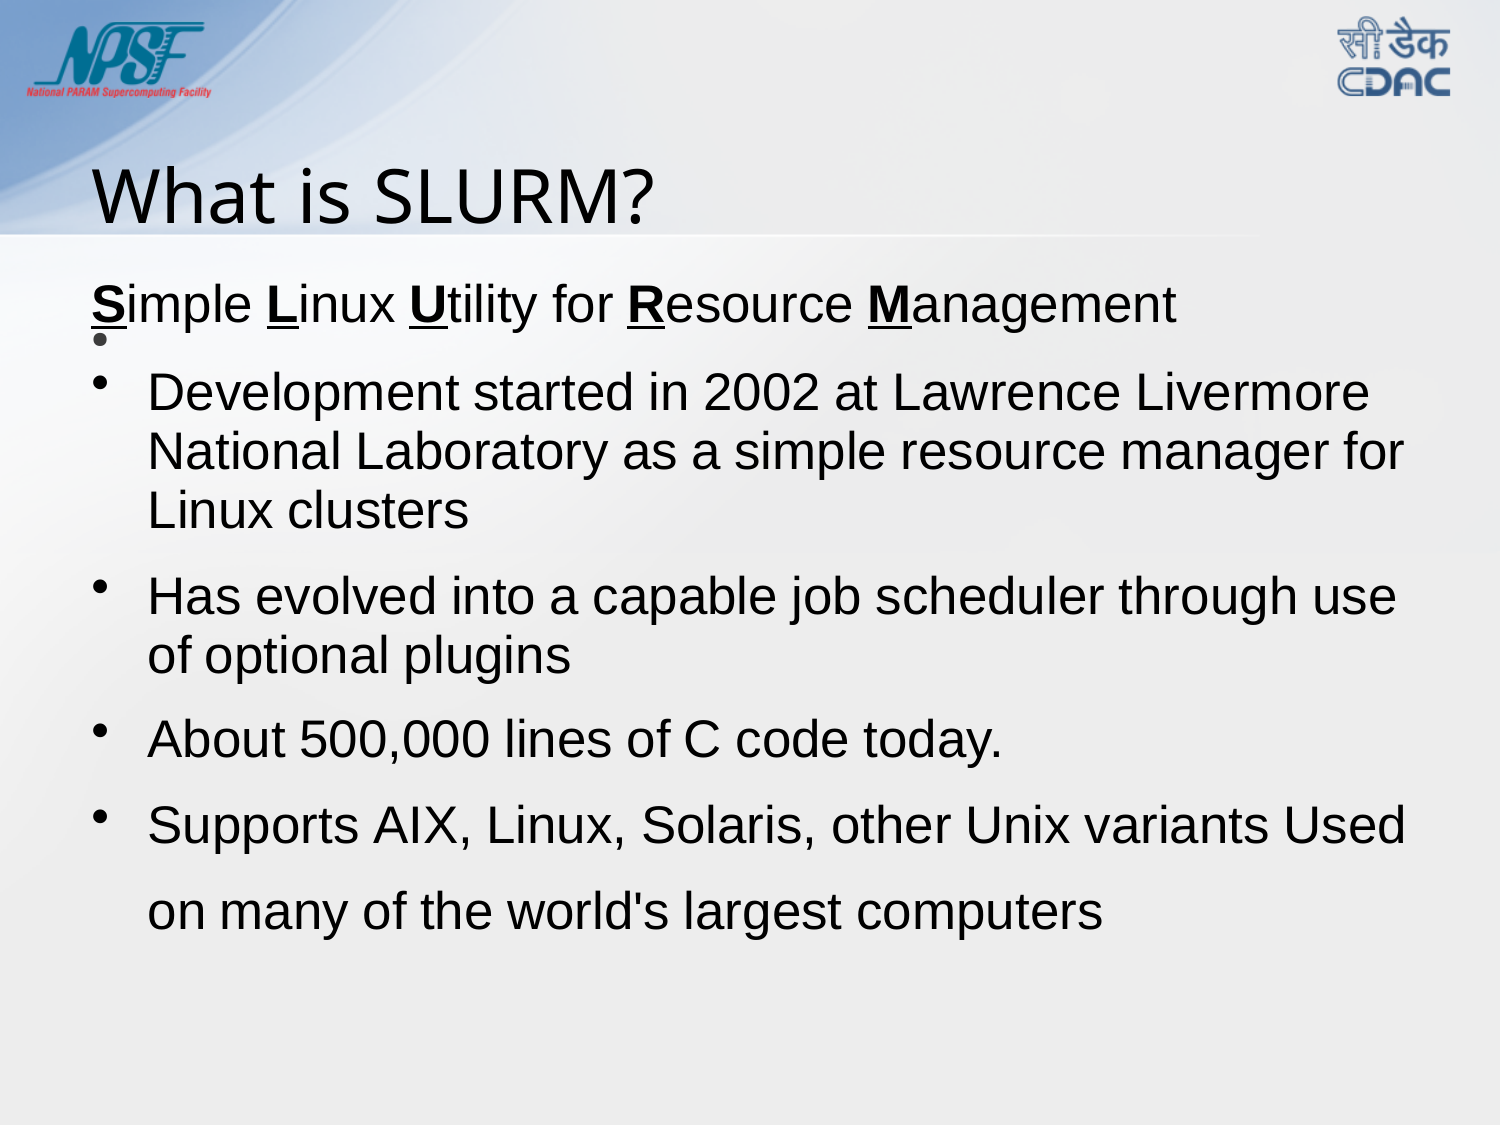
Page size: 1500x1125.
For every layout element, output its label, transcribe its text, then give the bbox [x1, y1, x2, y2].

list Simple Linux Utility for Resource Management Development started in 2002 at Lawrence Livermore National Laboratory as a simple resource manager for Linux clusters Has evolved into a capable job scheduler through use of optional plugins About 500,000 lines of C code today. Supports AIX, Linux, Solaris, other Unix variants Used on many of the world's largest computers [75, 262, 1425, 1005]
picture [0, 12, 1500, 1125]
title What is SLURM? [75, 58, 1425, 247]
